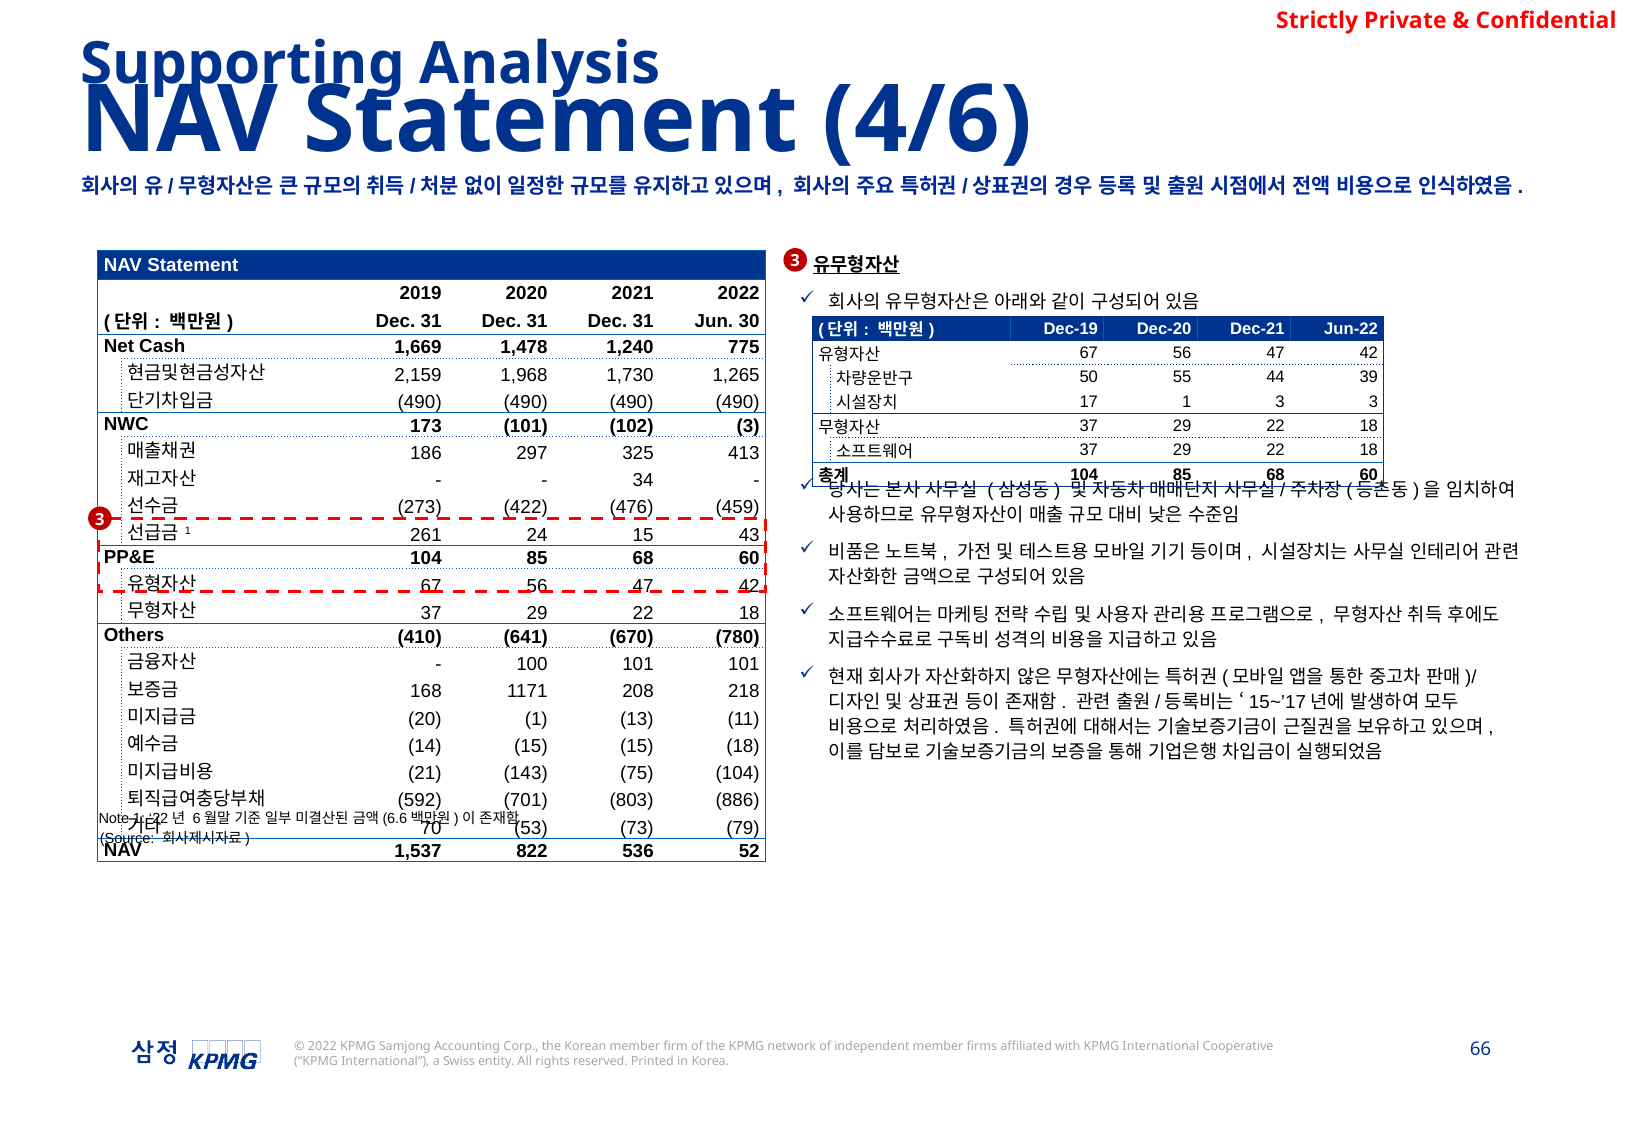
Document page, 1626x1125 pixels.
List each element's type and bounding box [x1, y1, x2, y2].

text_box [98, 808, 686, 827]
table_cell [813, 341, 1383, 413]
table_header [1104, 317, 1197, 341]
table_header [1198, 317, 1290, 341]
picture [129, 1038, 263, 1071]
table_cell [98, 827, 121, 838]
table_cell [98, 592, 765, 623]
table_cell [98, 839, 765, 861]
table_header [98, 251, 765, 279]
table_cell [98, 280, 765, 334]
table_cell [813, 463, 1383, 486]
text_box [65, 37, 1527, 244]
text_box [779, 248, 1527, 854]
table_header [813, 317, 1010, 341]
table_cell [98, 335, 765, 412]
text_box [88, 506, 767, 592]
table_header [1011, 317, 1103, 341]
table_cell [98, 413, 765, 518]
table_cell [813, 414, 1383, 462]
text_box [100, 828, 299, 847]
table_cell [98, 624, 765, 838]
table_header [1291, 317, 1383, 341]
